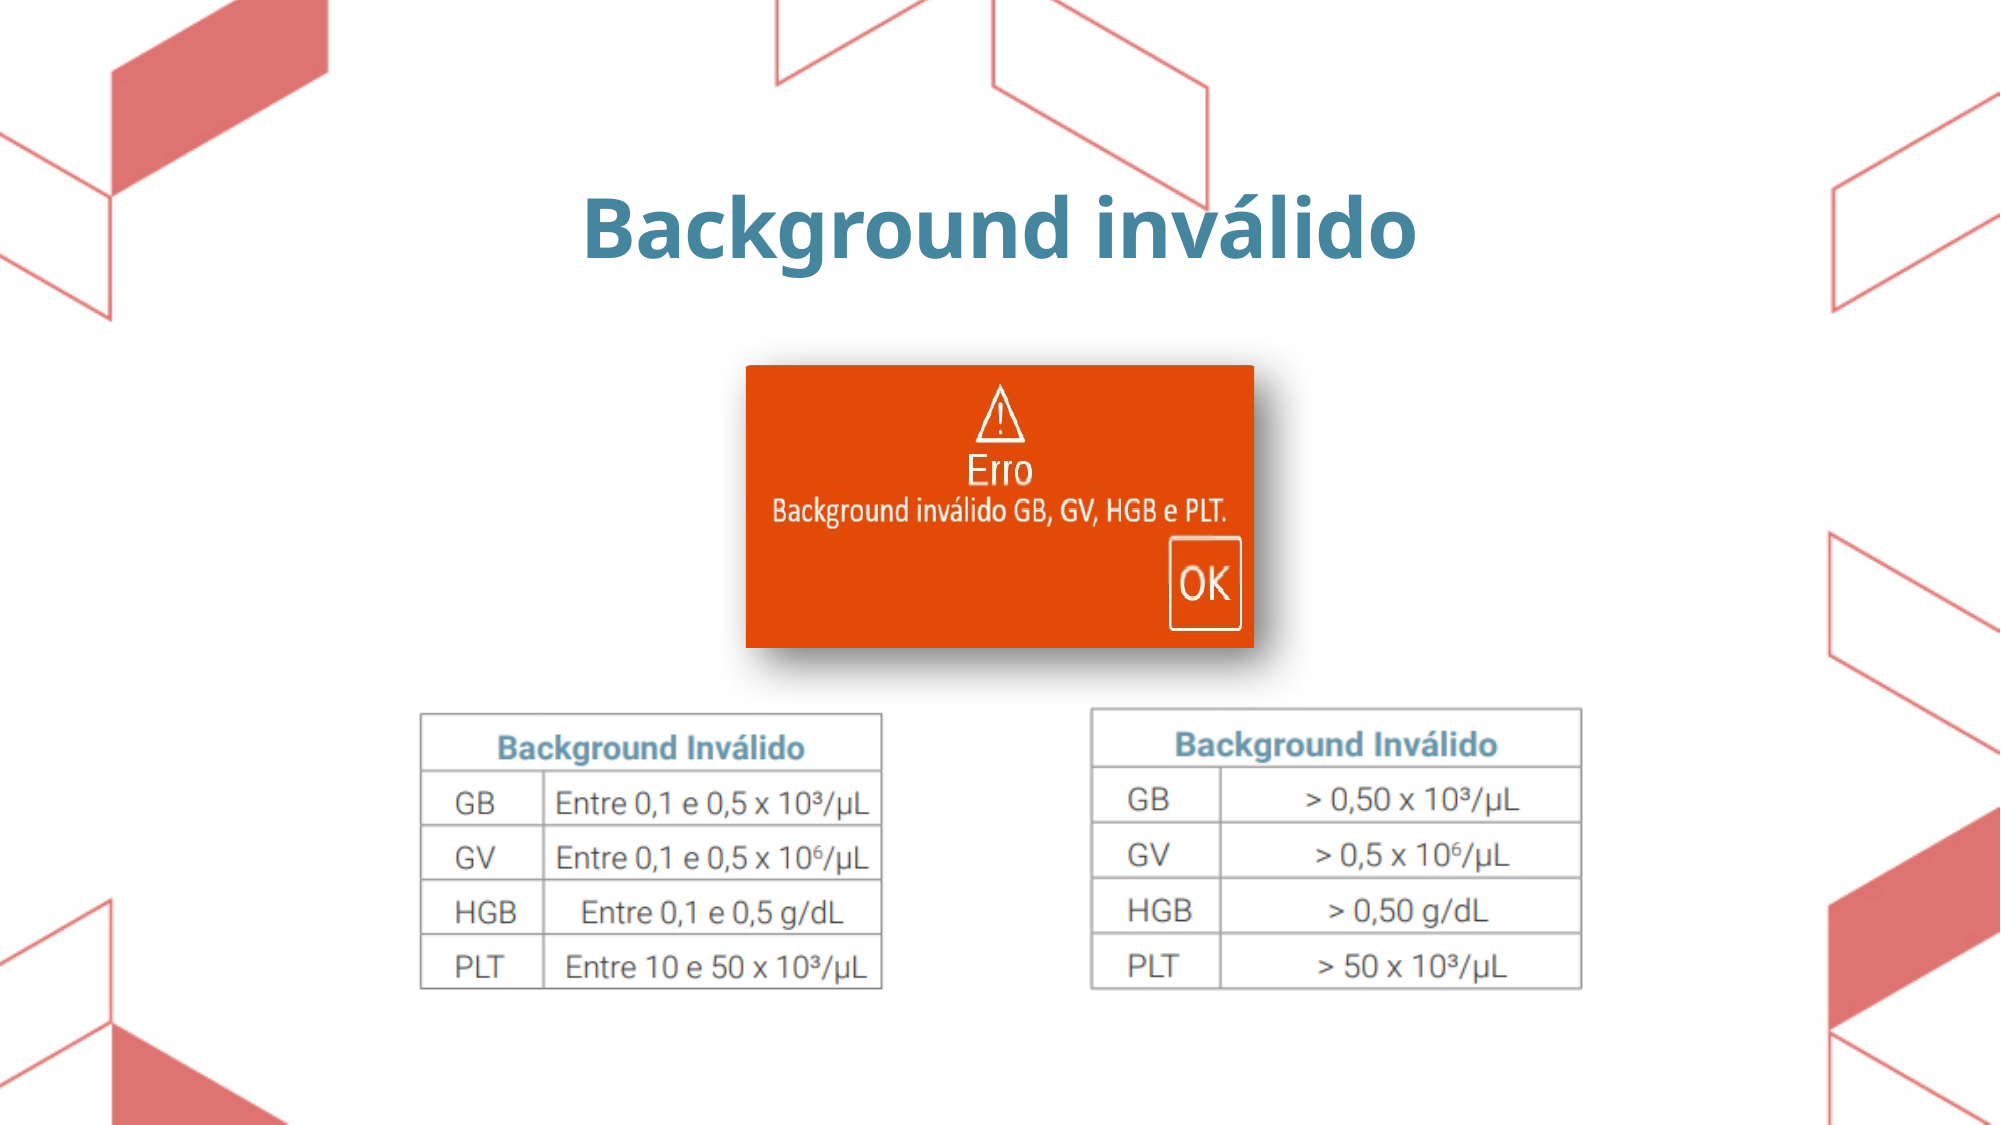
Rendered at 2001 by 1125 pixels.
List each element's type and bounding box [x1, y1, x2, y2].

list [745, 364, 1255, 648]
picture [0, 0, 2000, 1125]
